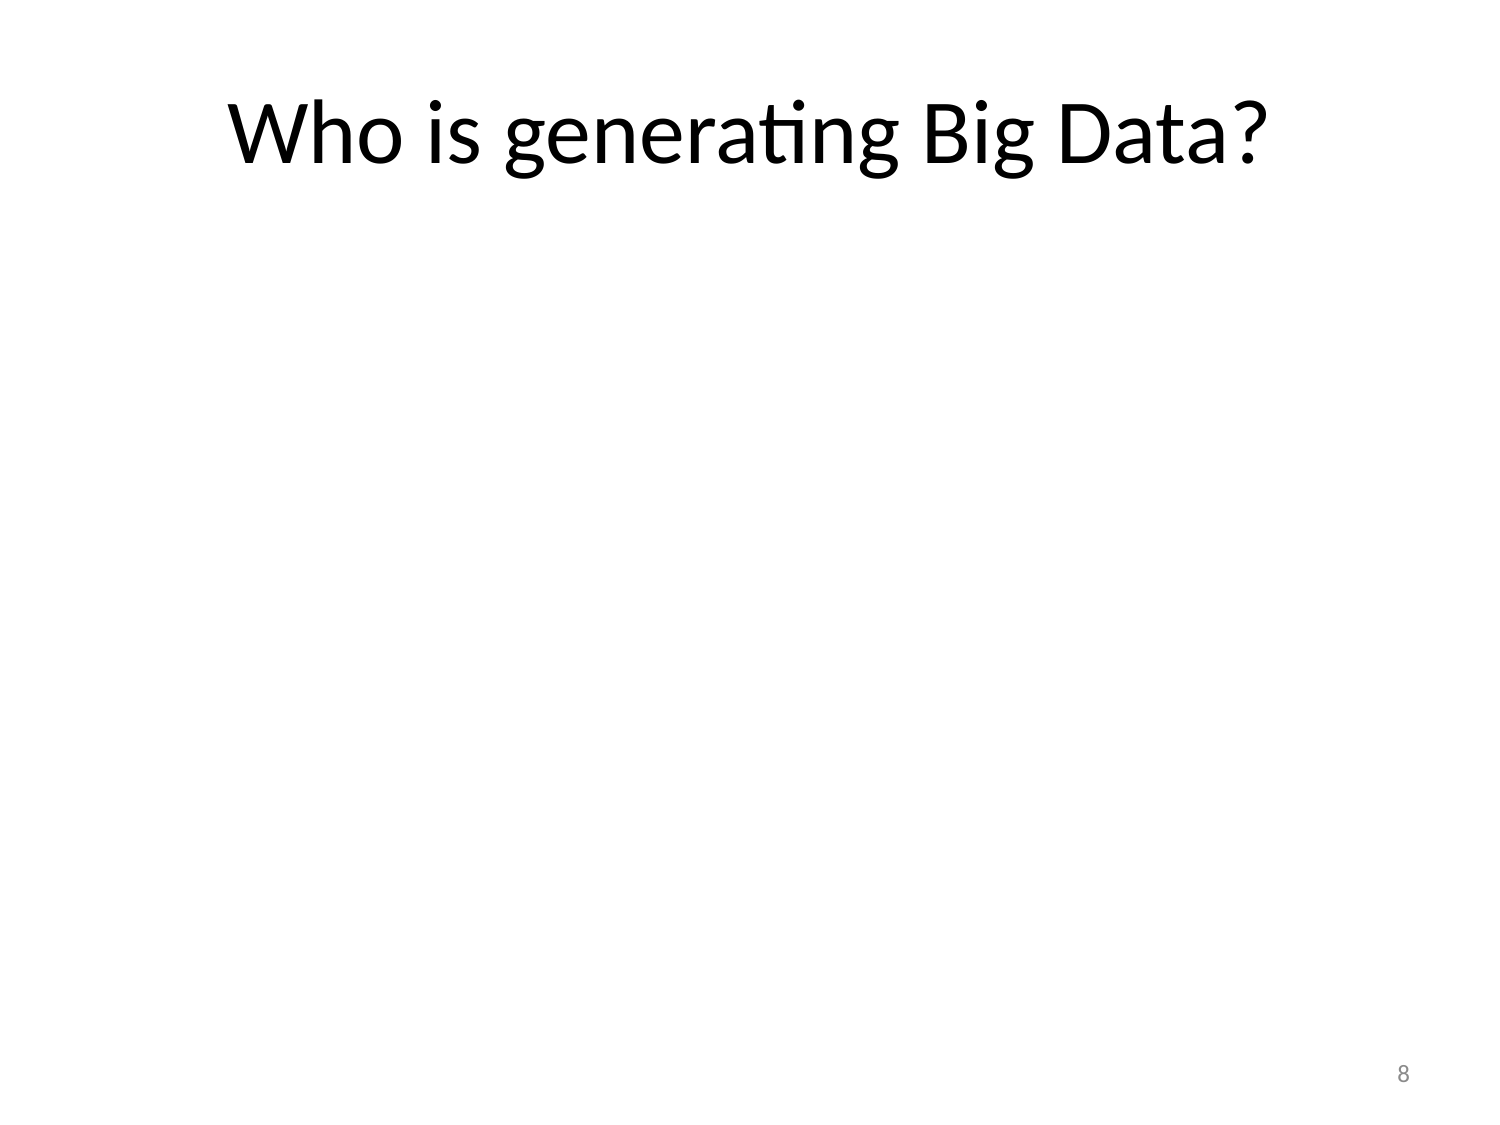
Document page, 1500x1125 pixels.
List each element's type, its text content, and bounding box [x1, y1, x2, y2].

slide_number 8 [1074, 1042, 1425, 1103]
title Who is generating Big Data? [75, 49, 1425, 205]
